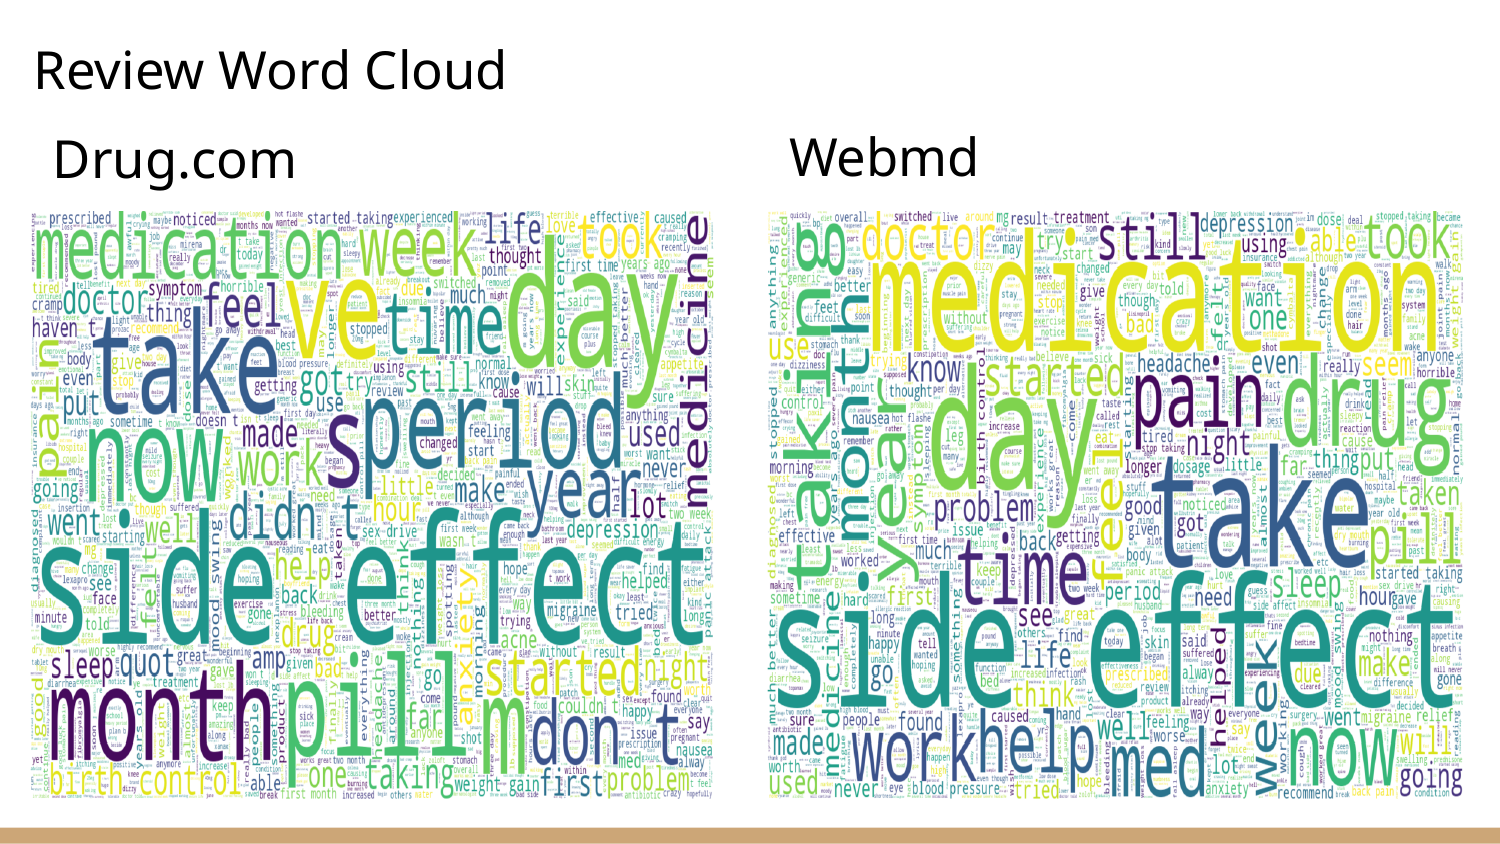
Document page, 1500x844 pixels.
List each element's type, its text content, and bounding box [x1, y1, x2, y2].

picture [24, 201, 719, 812]
title Review Word Cloud [19, 20, 1417, 115]
title Drug.com [37, 115, 732, 205]
picture [761, 201, 1469, 812]
title Webmd [774, 107, 1500, 202]
